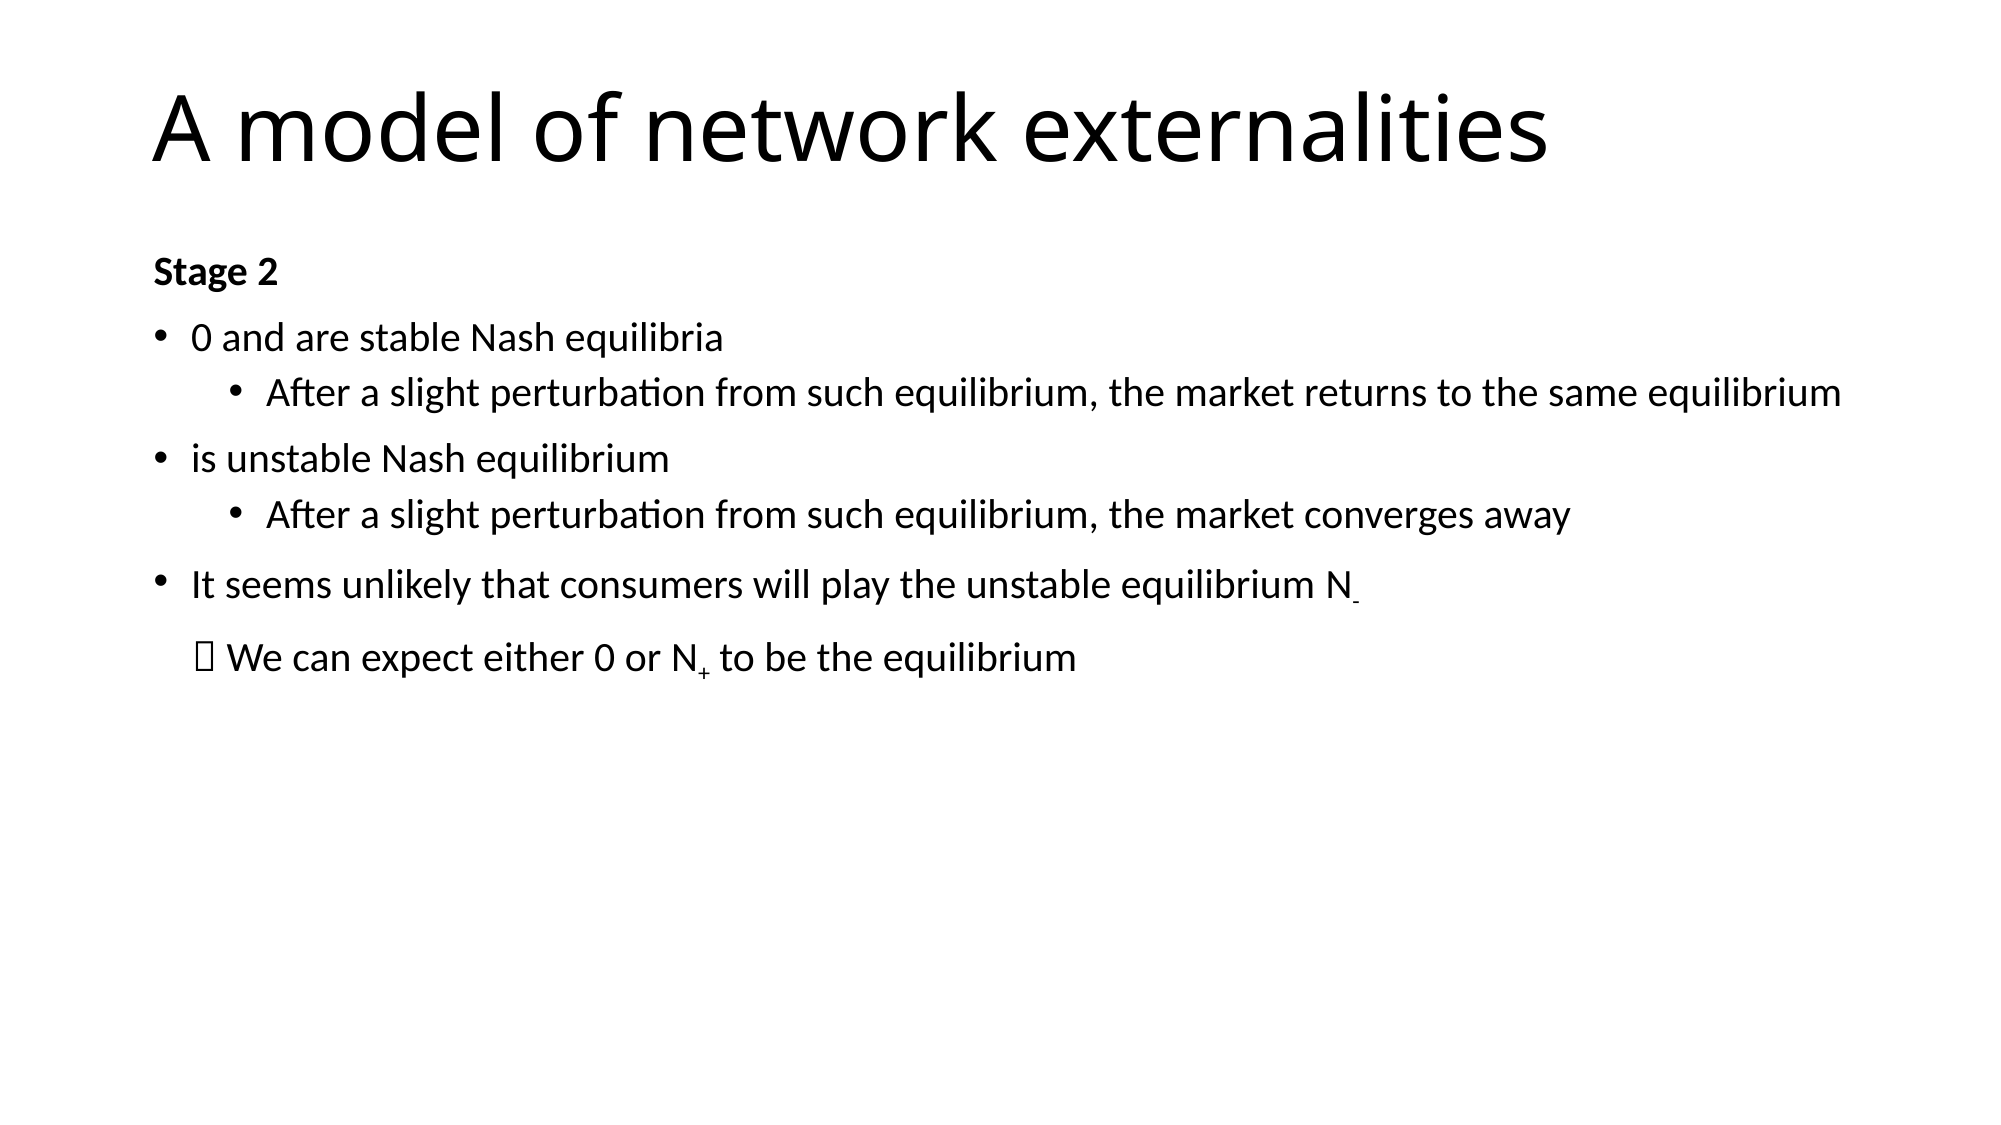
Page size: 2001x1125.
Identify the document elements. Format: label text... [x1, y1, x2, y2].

text_box A model of network externalities [137, 23, 1863, 241]
